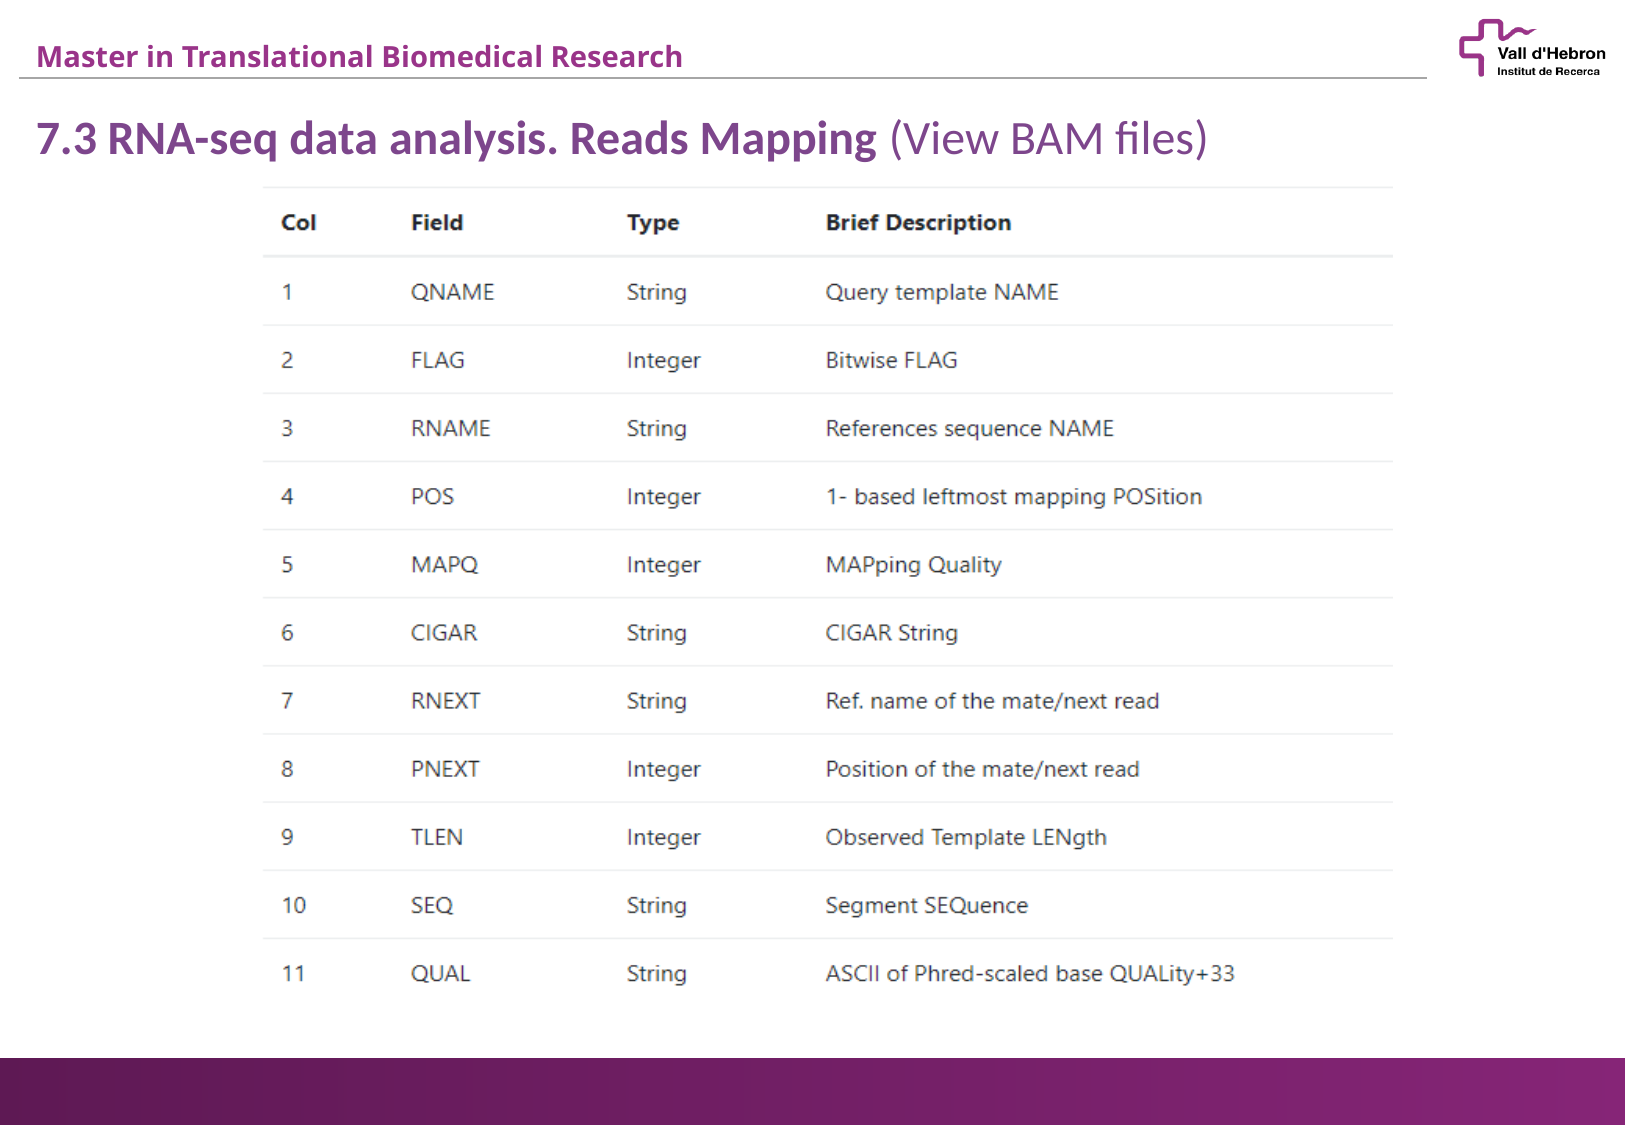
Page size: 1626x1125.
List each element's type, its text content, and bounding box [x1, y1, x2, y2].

text_box 7.3 RNA-seq data analysis. Reads Mapping (View BAM files) [21, 99, 1439, 172]
picture [232, 184, 1393, 1006]
picture [1458, 18, 1606, 77]
text_box [81, 45, 1544, 233]
